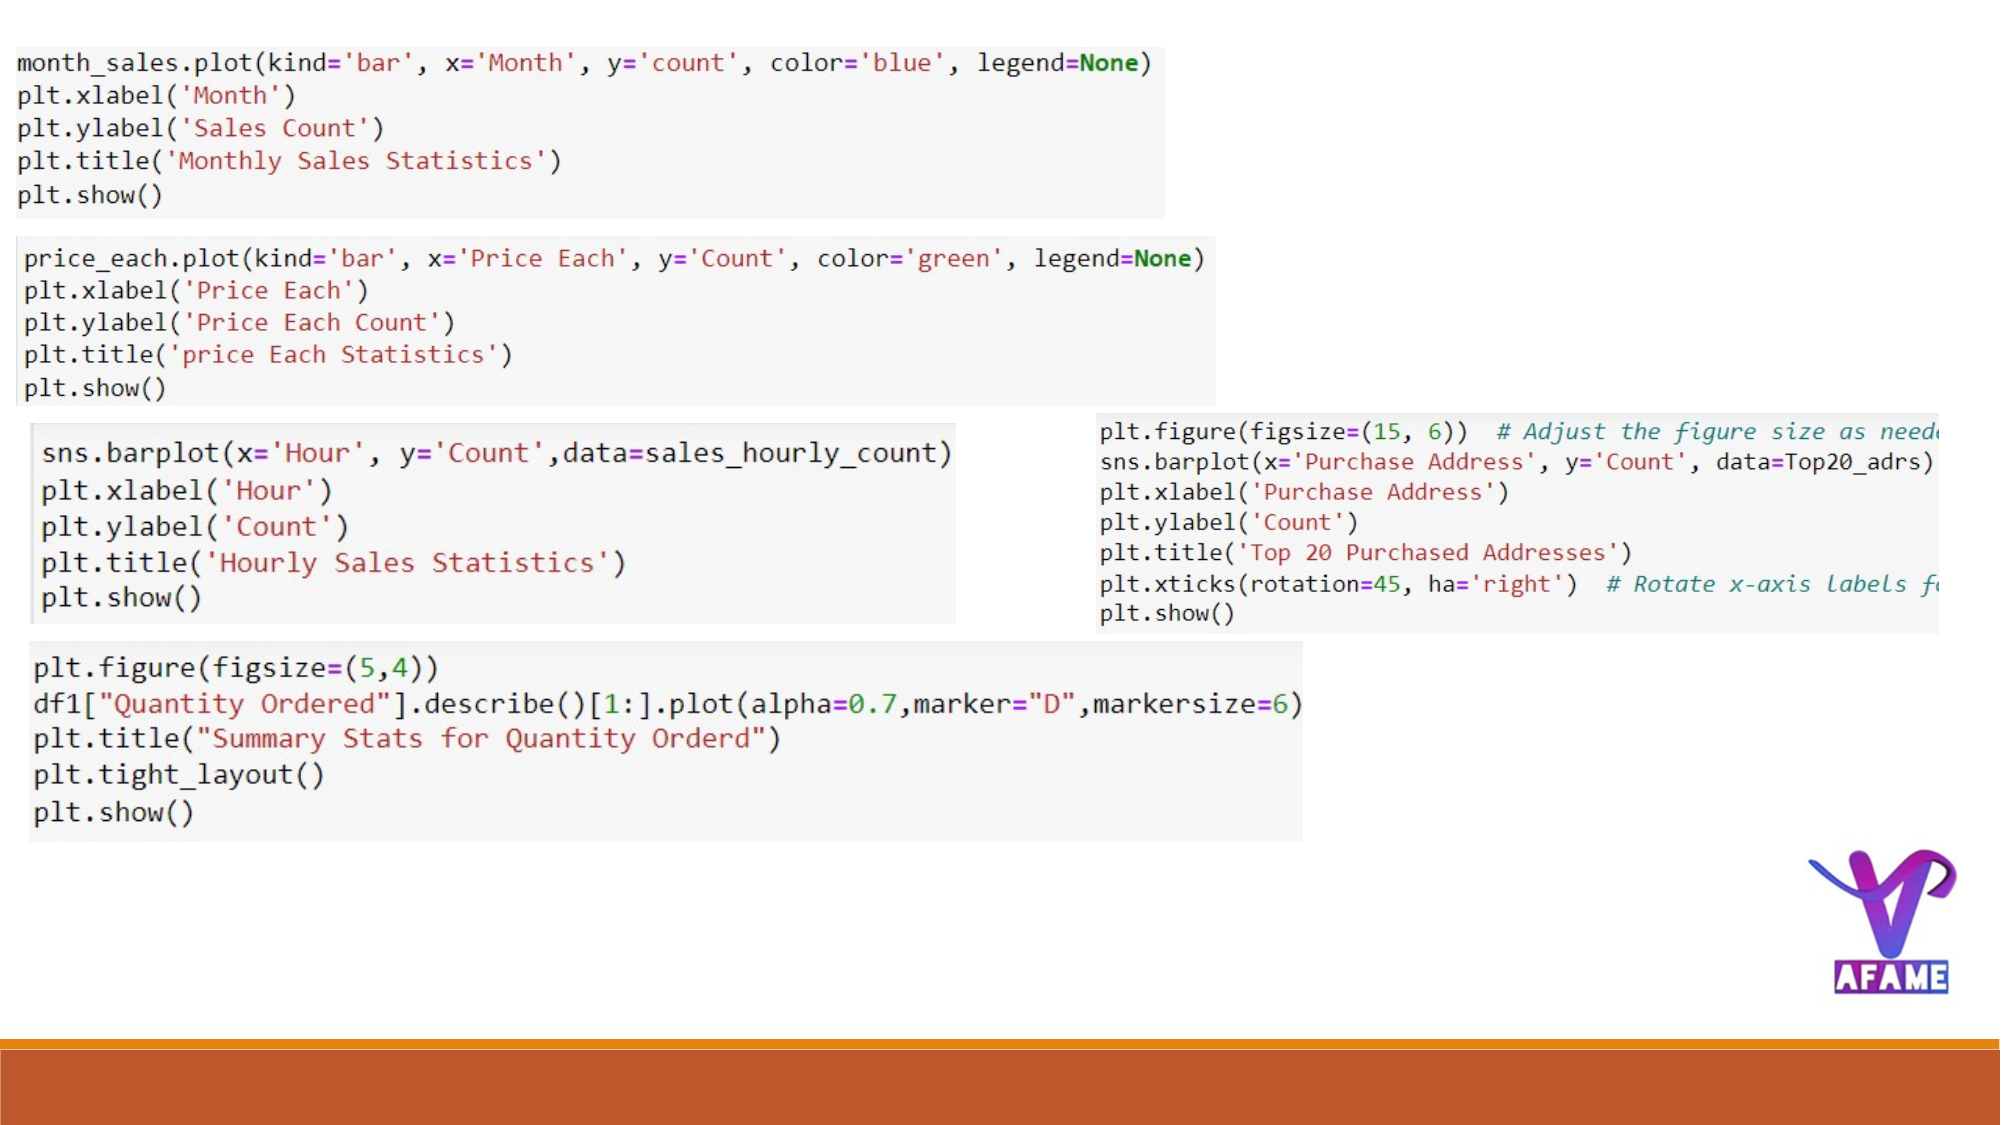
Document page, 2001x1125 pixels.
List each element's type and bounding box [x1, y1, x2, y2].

picture [1095, 413, 1939, 635]
picture [28, 641, 1304, 843]
picture [1788, 821, 2000, 1035]
picture [16, 47, 1165, 220]
picture [16, 236, 1216, 406]
picture [28, 423, 957, 625]
